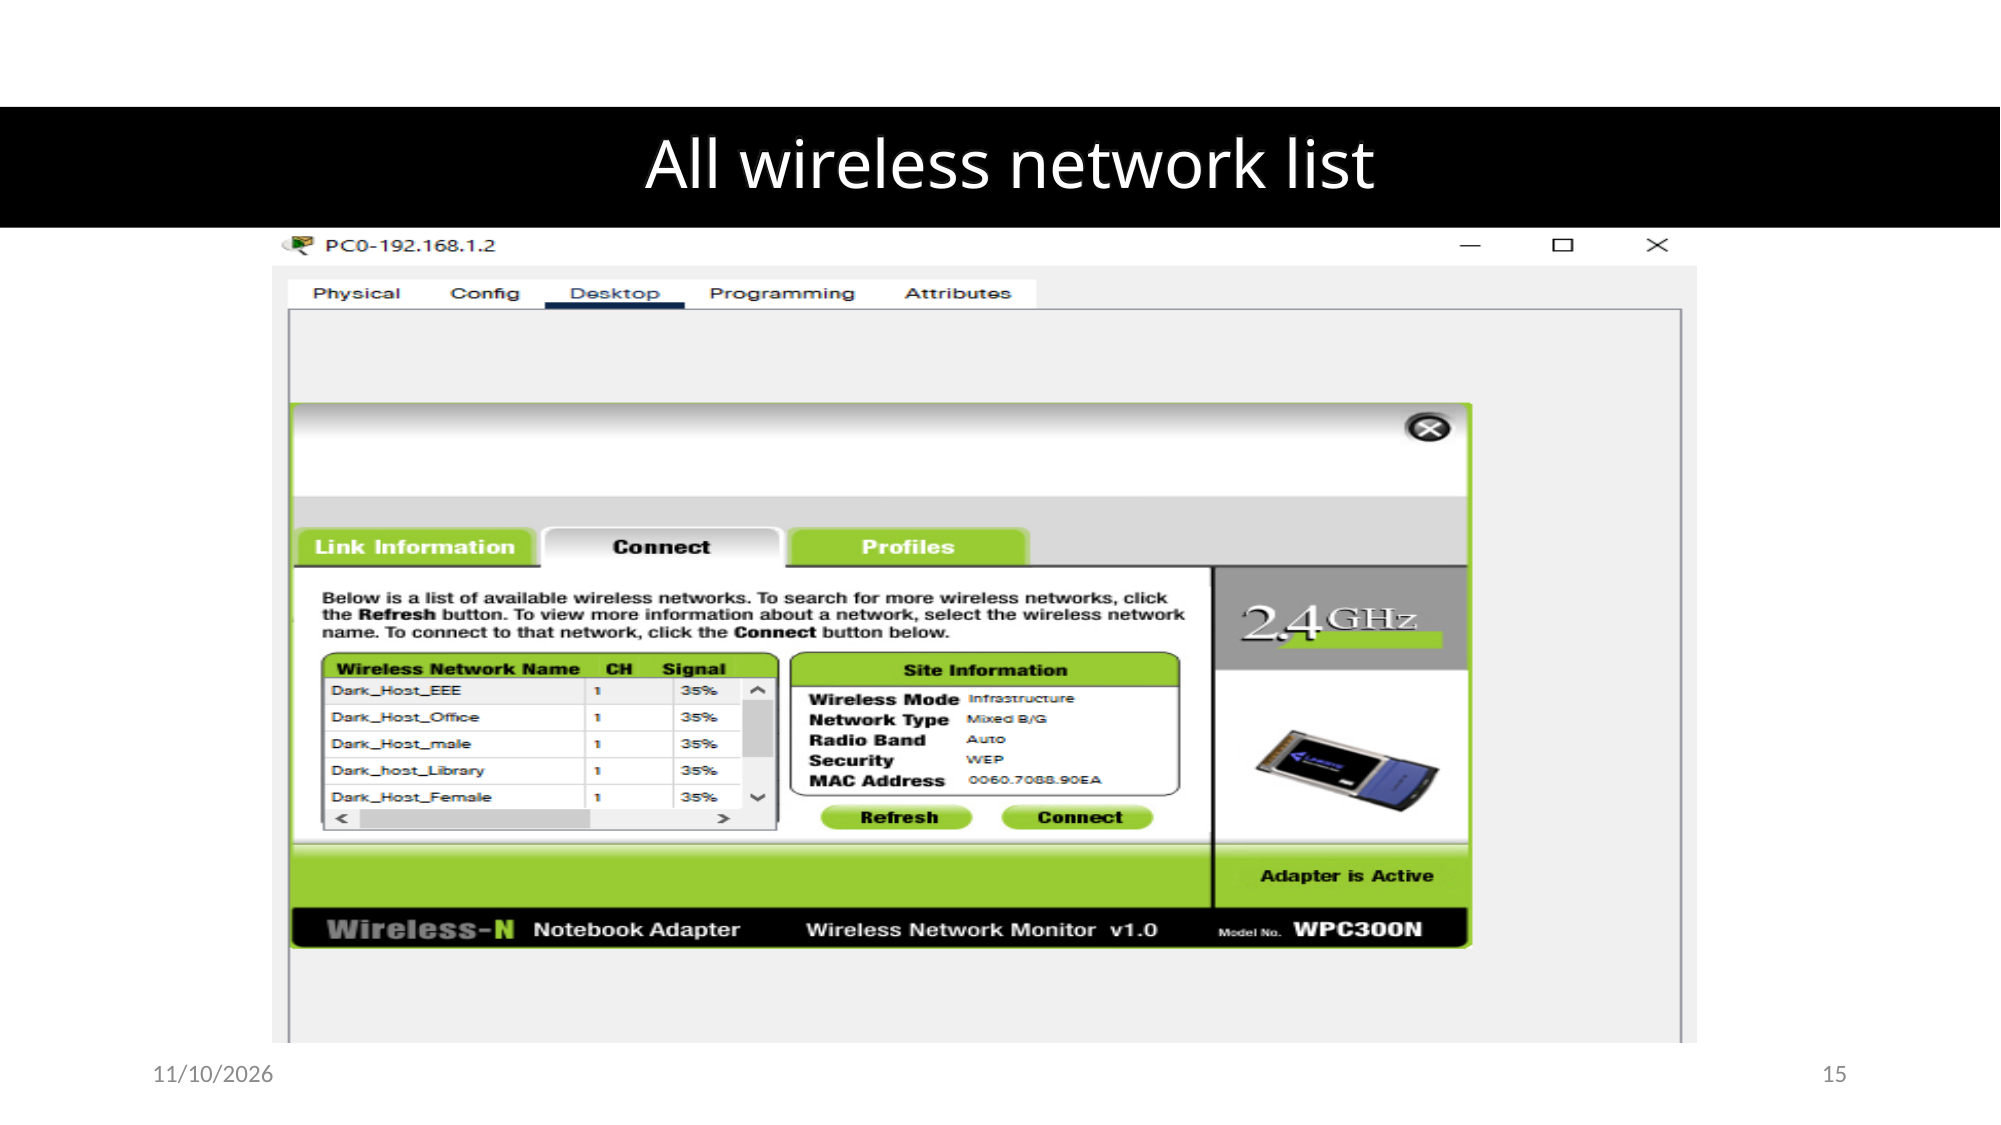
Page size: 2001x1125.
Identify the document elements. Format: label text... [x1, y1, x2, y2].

slide_number 15 [1412, 1042, 1863, 1103]
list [272, 230, 1697, 1043]
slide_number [137, 1042, 588, 1103]
title All wireless network list [91, 105, 1931, 228]
text_box [0, 106, 2000, 229]
